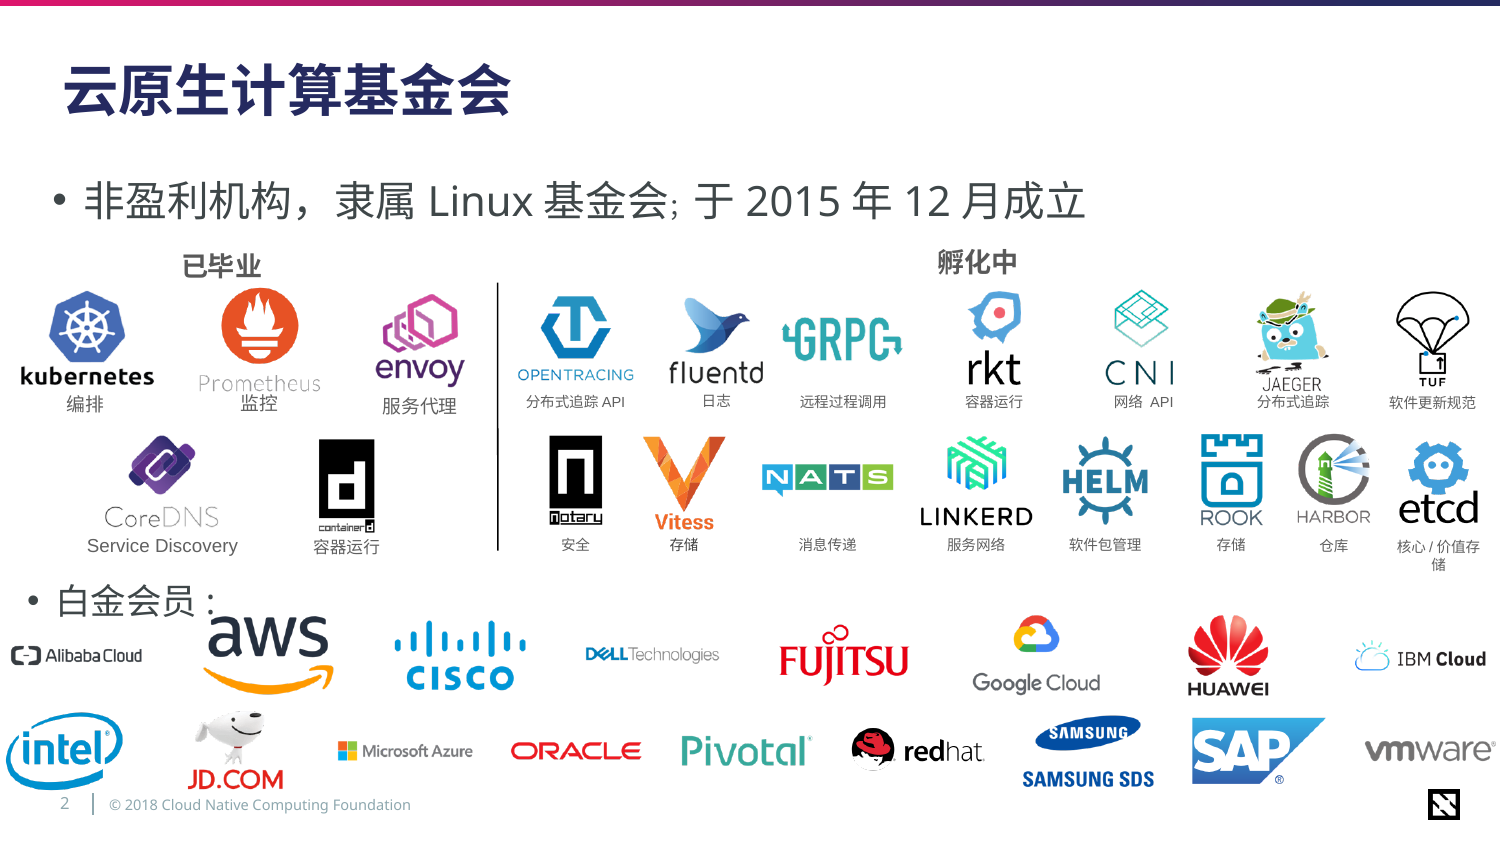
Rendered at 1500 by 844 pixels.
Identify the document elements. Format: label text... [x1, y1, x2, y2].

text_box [1183, 437, 1279, 560]
picture [8, 613, 145, 697]
picture [1352, 613, 1488, 697]
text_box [344, 285, 496, 419]
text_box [482, 295, 669, 445]
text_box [518, 453, 633, 579]
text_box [656, 288, 776, 405]
picture [1160, 613, 1296, 697]
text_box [0, 285, 176, 419]
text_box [1065, 286, 1222, 429]
picture [776, 613, 912, 697]
picture [1362, 709, 1498, 820]
text_box 非盈利机构，隶属Linux基金会；于2015年12月成立 [0, 154, 1413, 282]
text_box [1339, 290, 1500, 440]
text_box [1284, 432, 1384, 562]
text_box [1032, 437, 1178, 591]
text_box 孵化中 [922, 230, 1108, 277]
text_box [1375, 440, 1500, 563]
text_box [747, 462, 920, 571]
picture [584, 613, 720, 697]
picture [392, 613, 528, 697]
picture [679, 709, 815, 792]
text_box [247, 437, 446, 574]
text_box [911, 453, 1027, 563]
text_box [178, 286, 341, 419]
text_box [776, 313, 907, 449]
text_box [911, 291, 1077, 445]
picture [968, 613, 1104, 697]
picture [508, 709, 644, 792]
text_box 已毕业 [166, 234, 351, 274]
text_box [624, 436, 744, 570]
picture [200, 613, 336, 697]
picture [1191, 709, 1327, 792]
picture [1020, 709, 1157, 792]
text_box 白金会员: [0, 568, 495, 633]
picture [0, 708, 132, 793]
title 云原生计算基金会 [42, 52, 1458, 126]
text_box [1210, 280, 1377, 470]
picture [849, 709, 986, 792]
picture [337, 709, 474, 792]
picture [166, 709, 303, 792]
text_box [70, 432, 255, 585]
